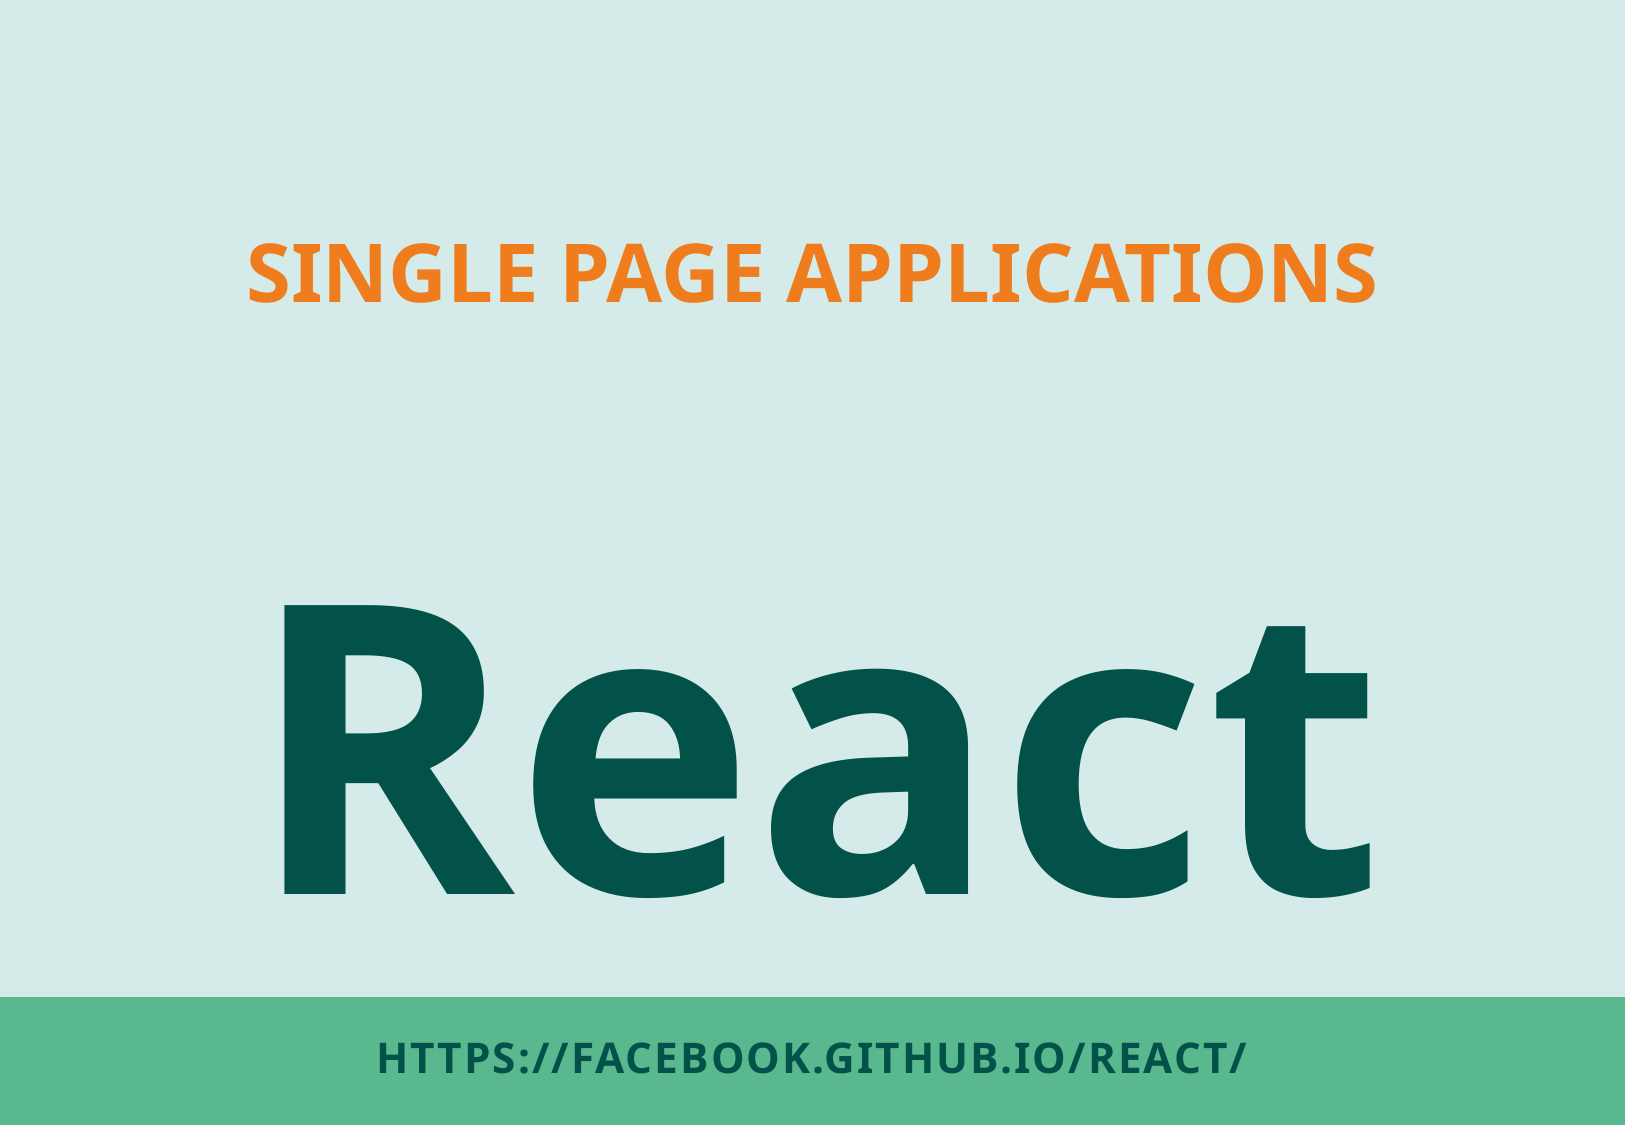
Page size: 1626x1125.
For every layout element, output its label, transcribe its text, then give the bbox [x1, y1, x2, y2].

text_box React [233, 482, 1397, 984]
text_box SINGLE PAGE APPLICATIONS [189, 214, 1436, 327]
title https://facebook.github.io/react/ [0, 995, 1625, 1125]
